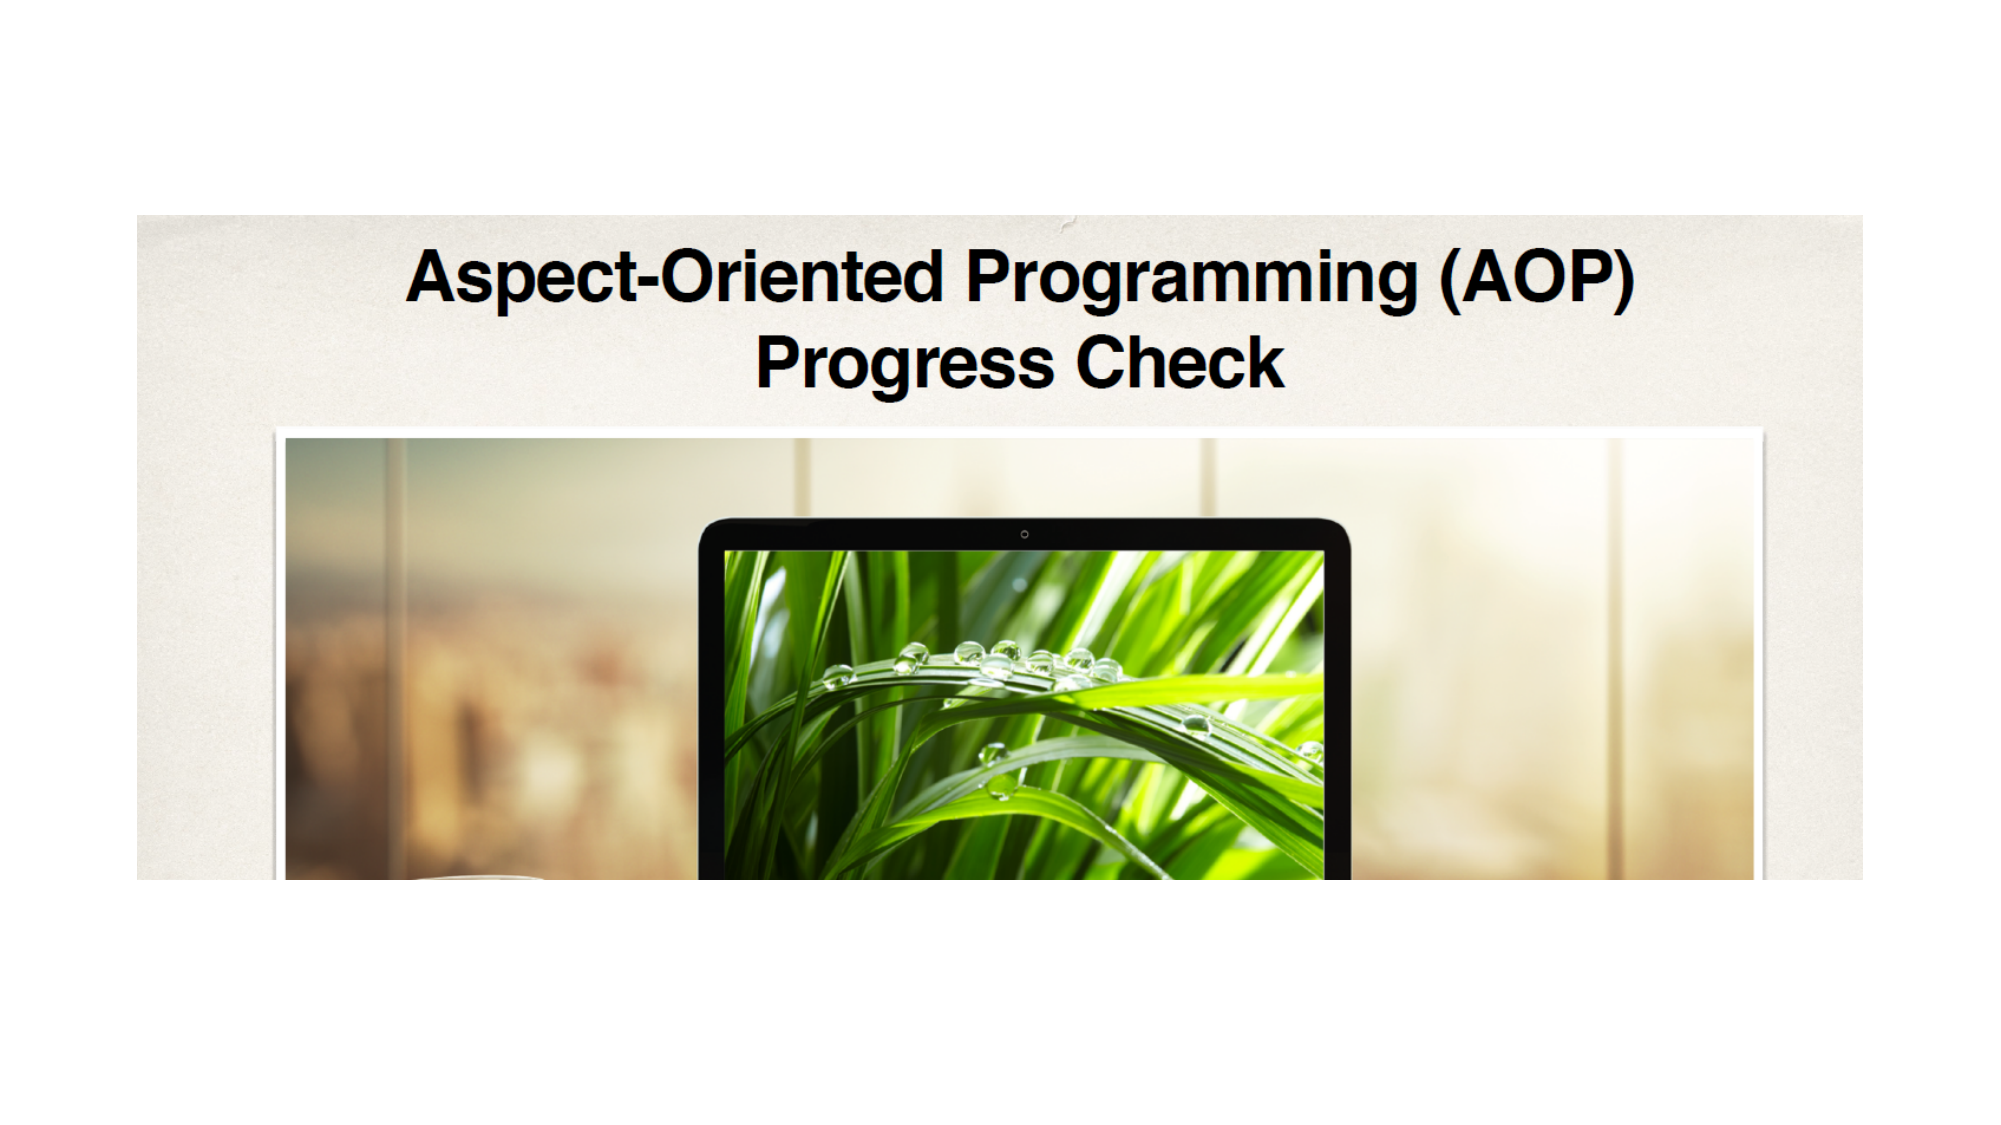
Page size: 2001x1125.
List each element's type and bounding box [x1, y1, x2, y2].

list [137, 215, 1863, 880]
